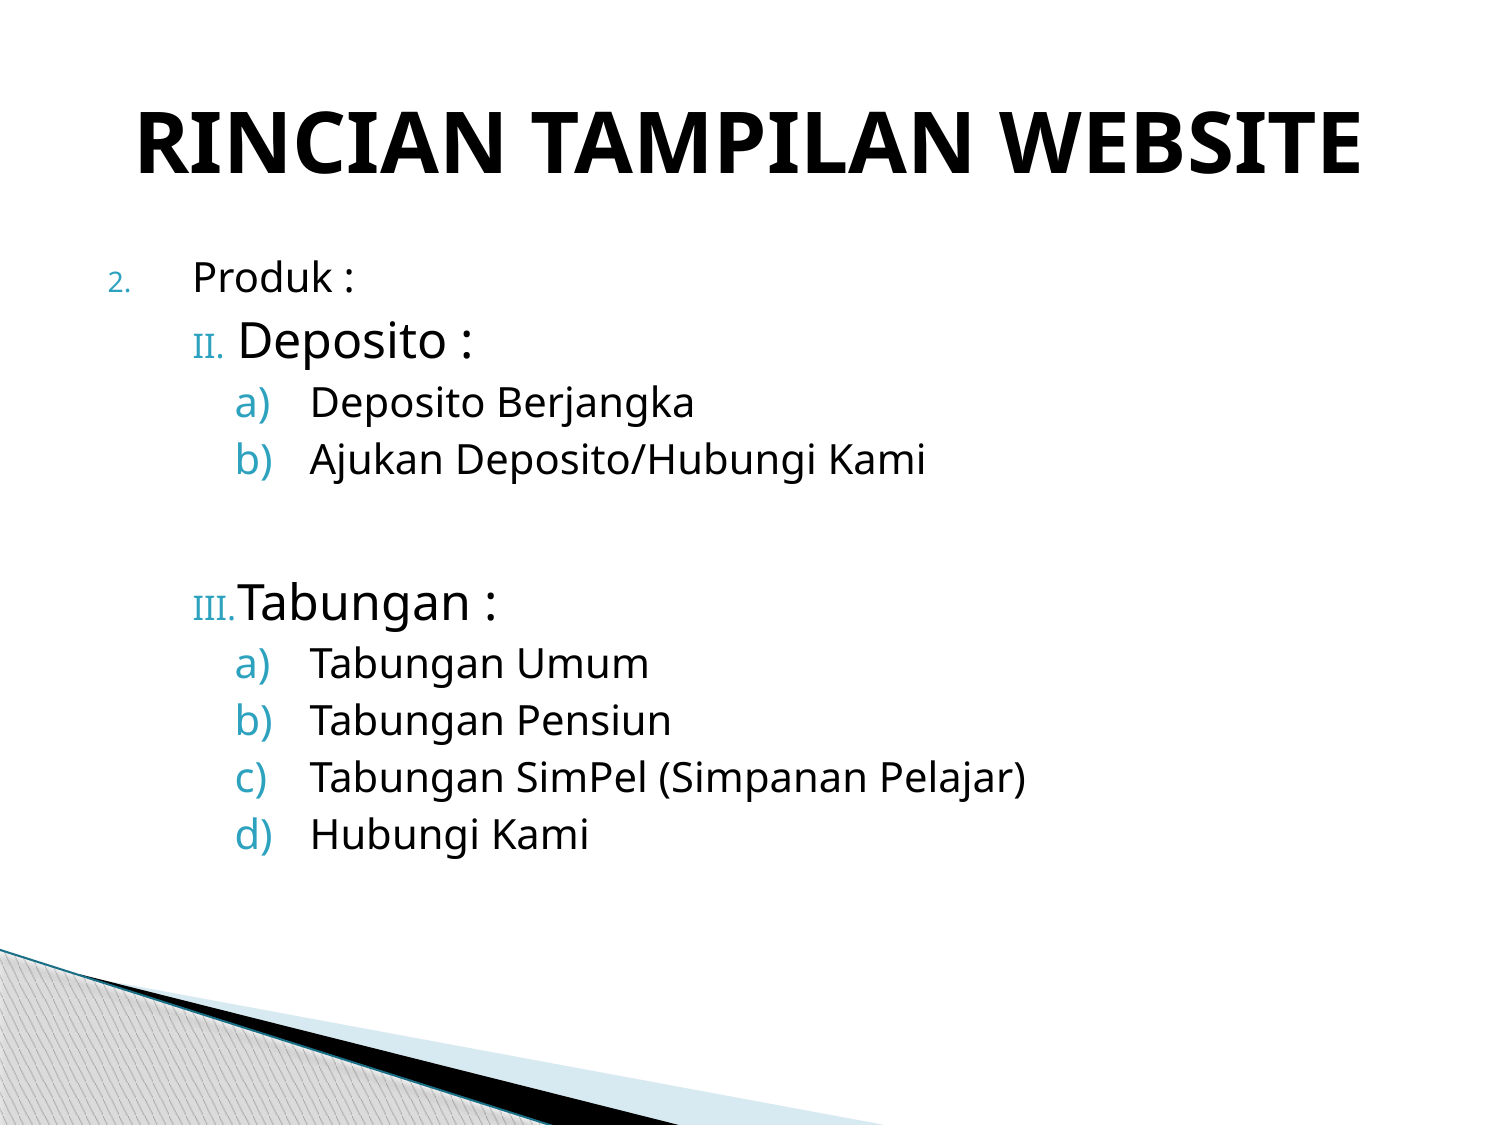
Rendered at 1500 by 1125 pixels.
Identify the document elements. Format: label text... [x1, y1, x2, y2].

list Produk : Deposito : Deposito Berjangka Ajukan Deposito/Hubungi Kami Tabungan : Tabungan Umum Tabungan Pensiun Tabungan SimPel (Simpanan Pelajar) Hubungi Kami [75, 243, 1425, 986]
title RINCIAN TAMPILAN WEBSITE [75, 45, 1425, 233]
